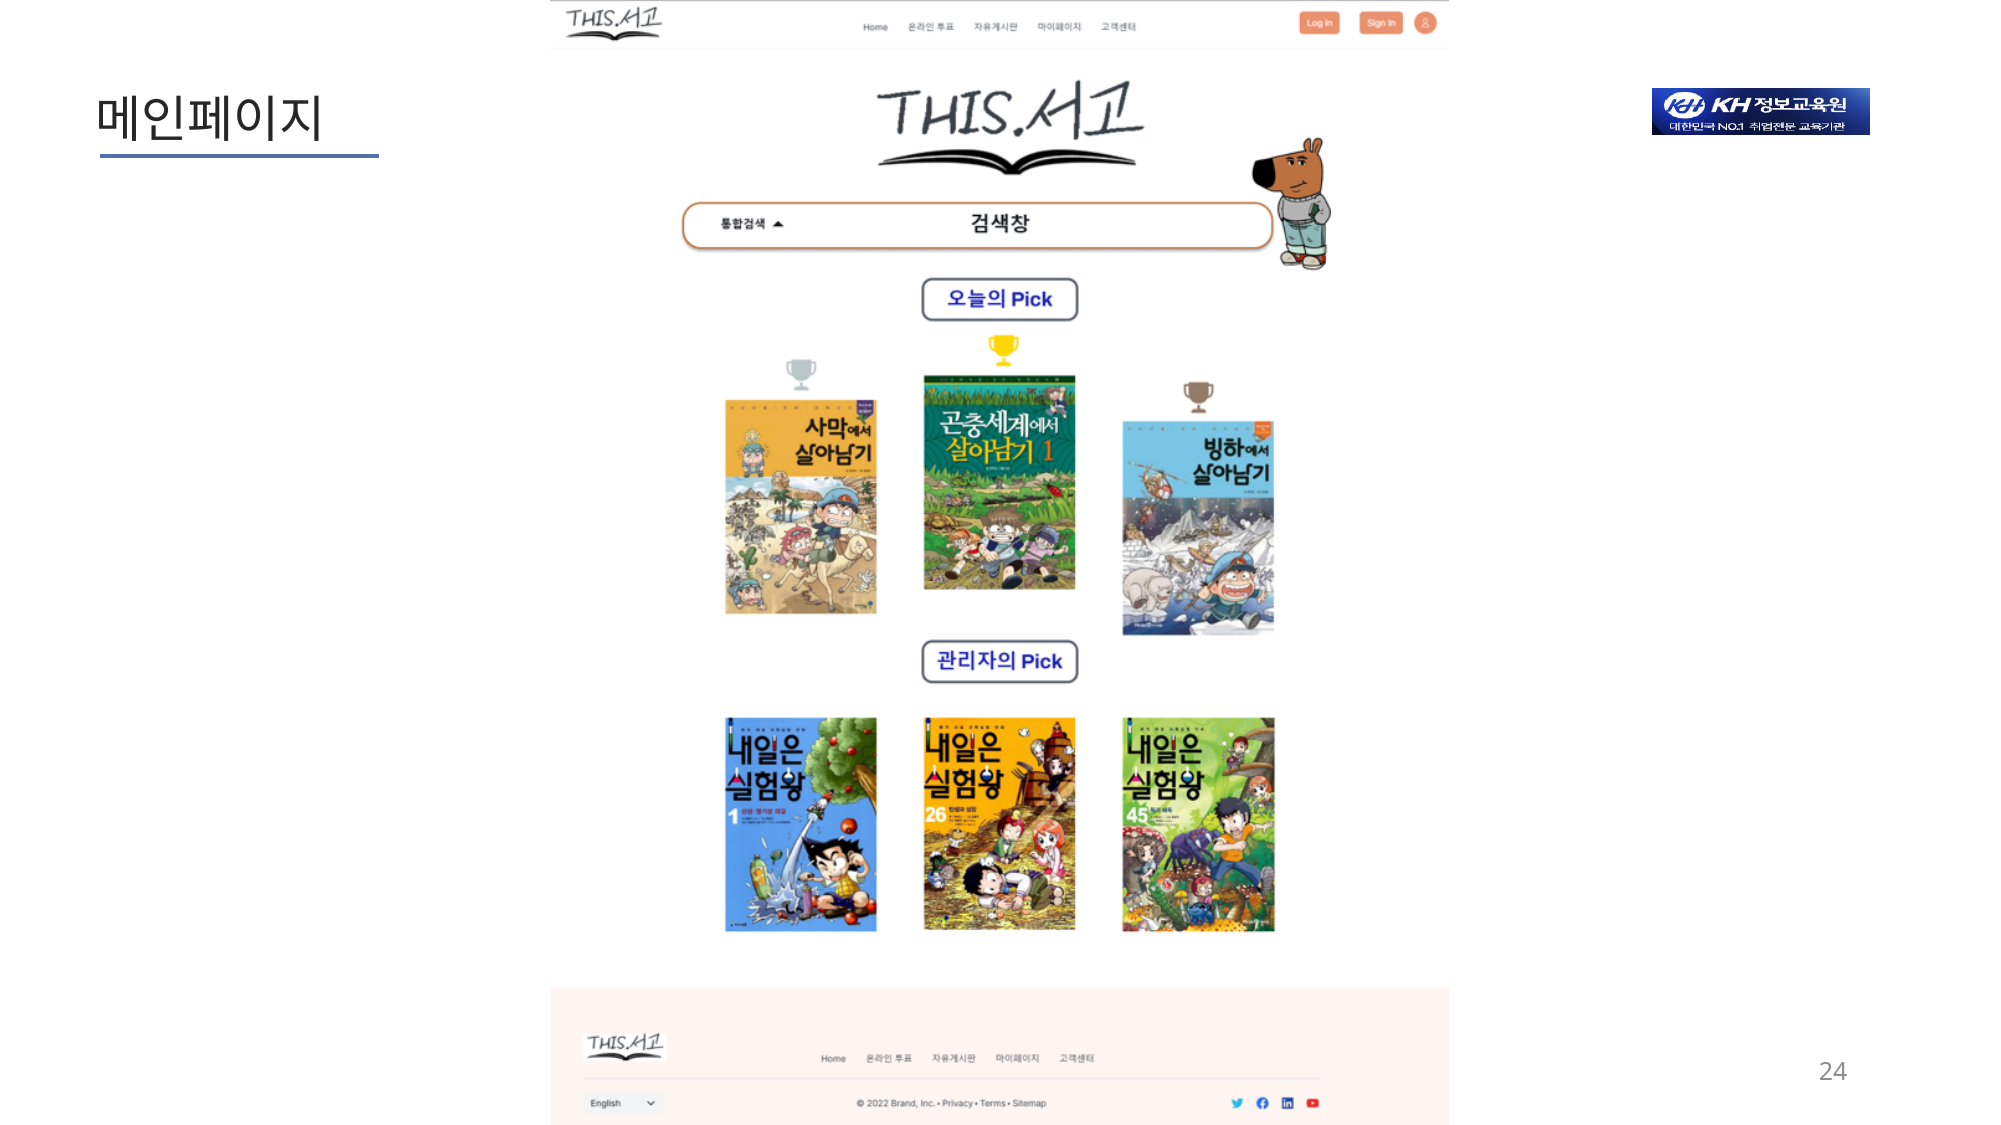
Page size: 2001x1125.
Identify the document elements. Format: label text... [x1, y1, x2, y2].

slide_number 24 [1449, 1042, 1863, 1103]
text_box 메인페이지 [95, 72, 375, 148]
picture [1652, 88, 1870, 135]
picture [550, 0, 1449, 1125]
